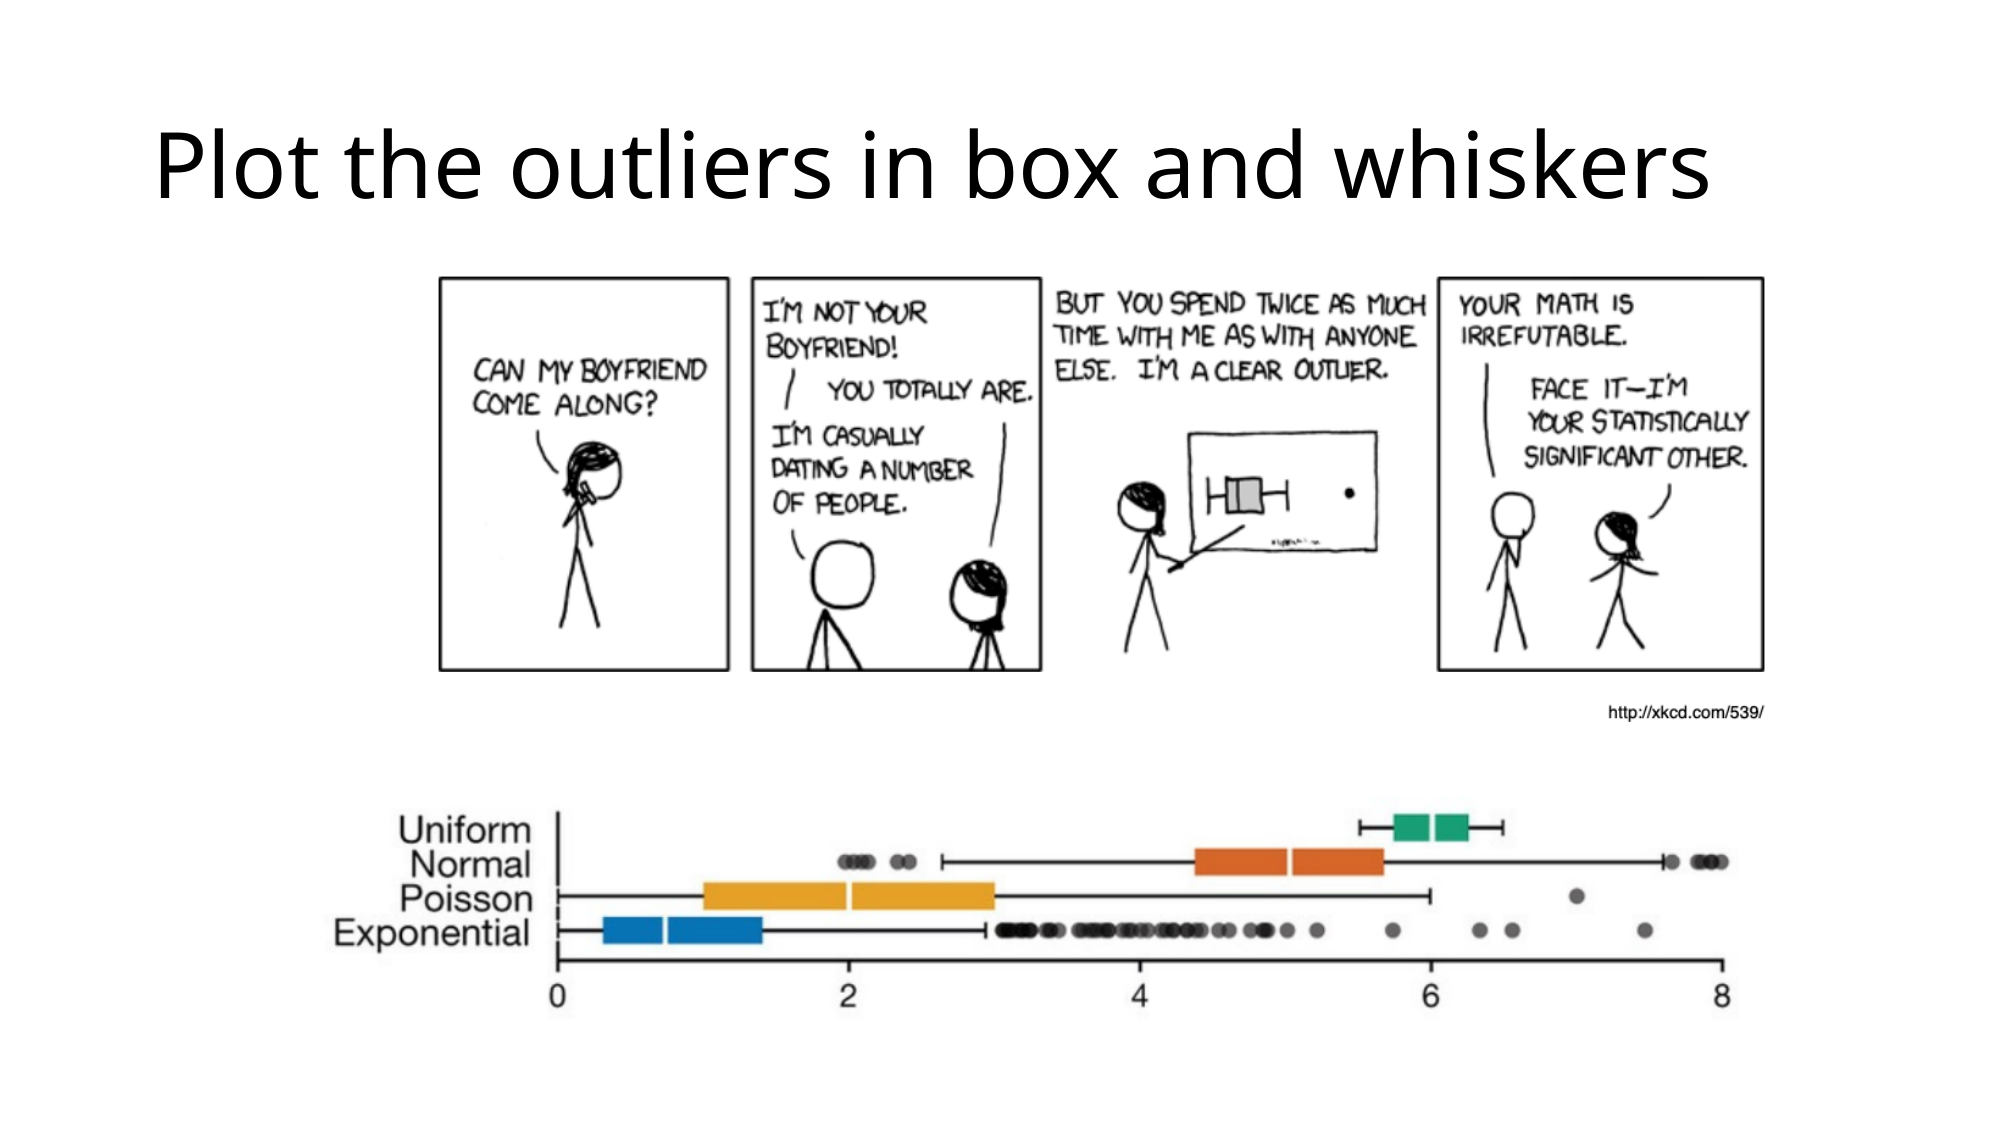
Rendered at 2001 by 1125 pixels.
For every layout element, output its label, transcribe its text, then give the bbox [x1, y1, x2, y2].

picture [257, 245, 1806, 1066]
title Plot the outliers in box and whiskers [137, 59, 1863, 278]
